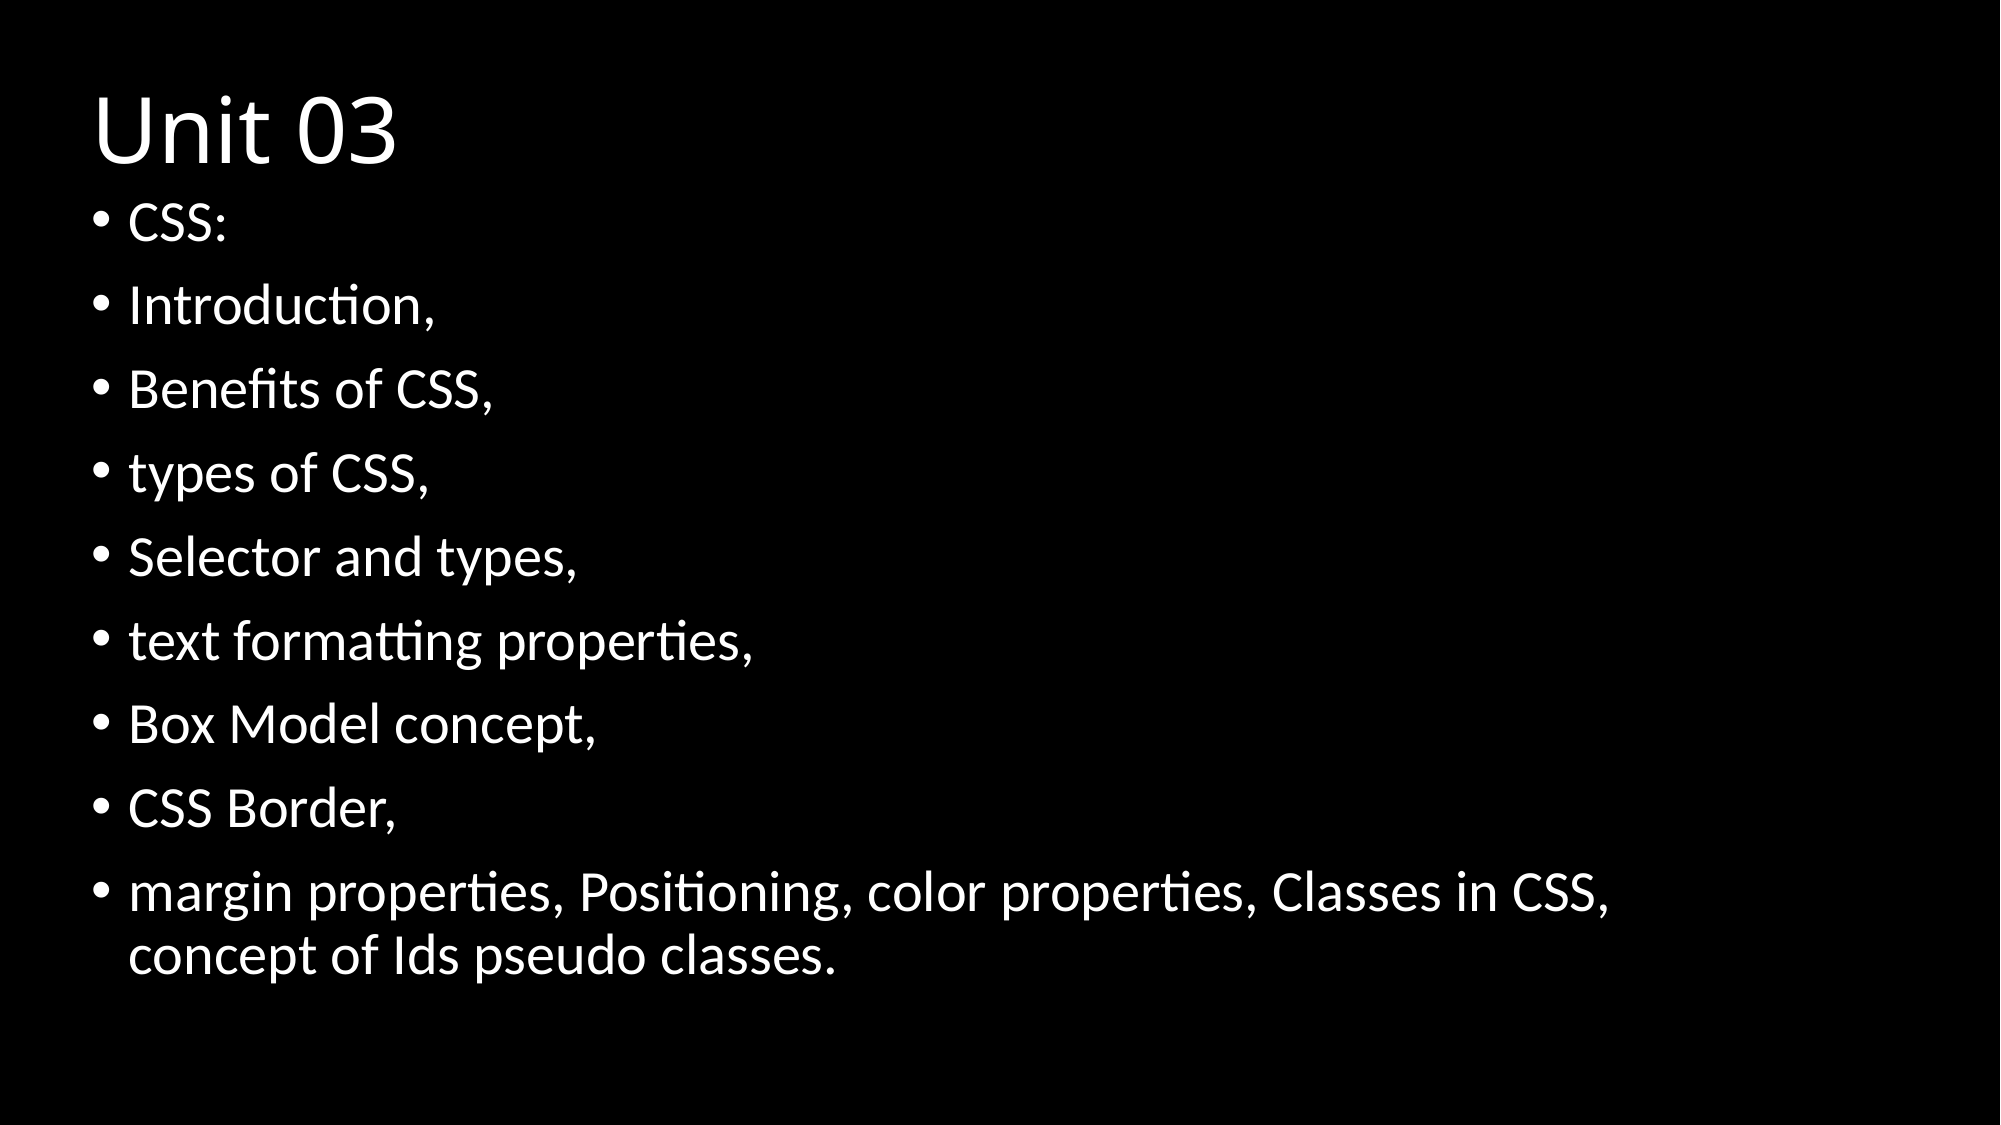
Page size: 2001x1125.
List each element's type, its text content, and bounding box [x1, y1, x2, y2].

title Unit 03 [76, 25, 1802, 183]
list CSS: Introduction, Benefits of CSS, types of CSS, Selector and types, text formatting properties, Box Model concept, CSS Border, margin properties, Positioning, color properties, Classes in CSS, concept of Ids pseudo classes. [76, 183, 1802, 1014]
